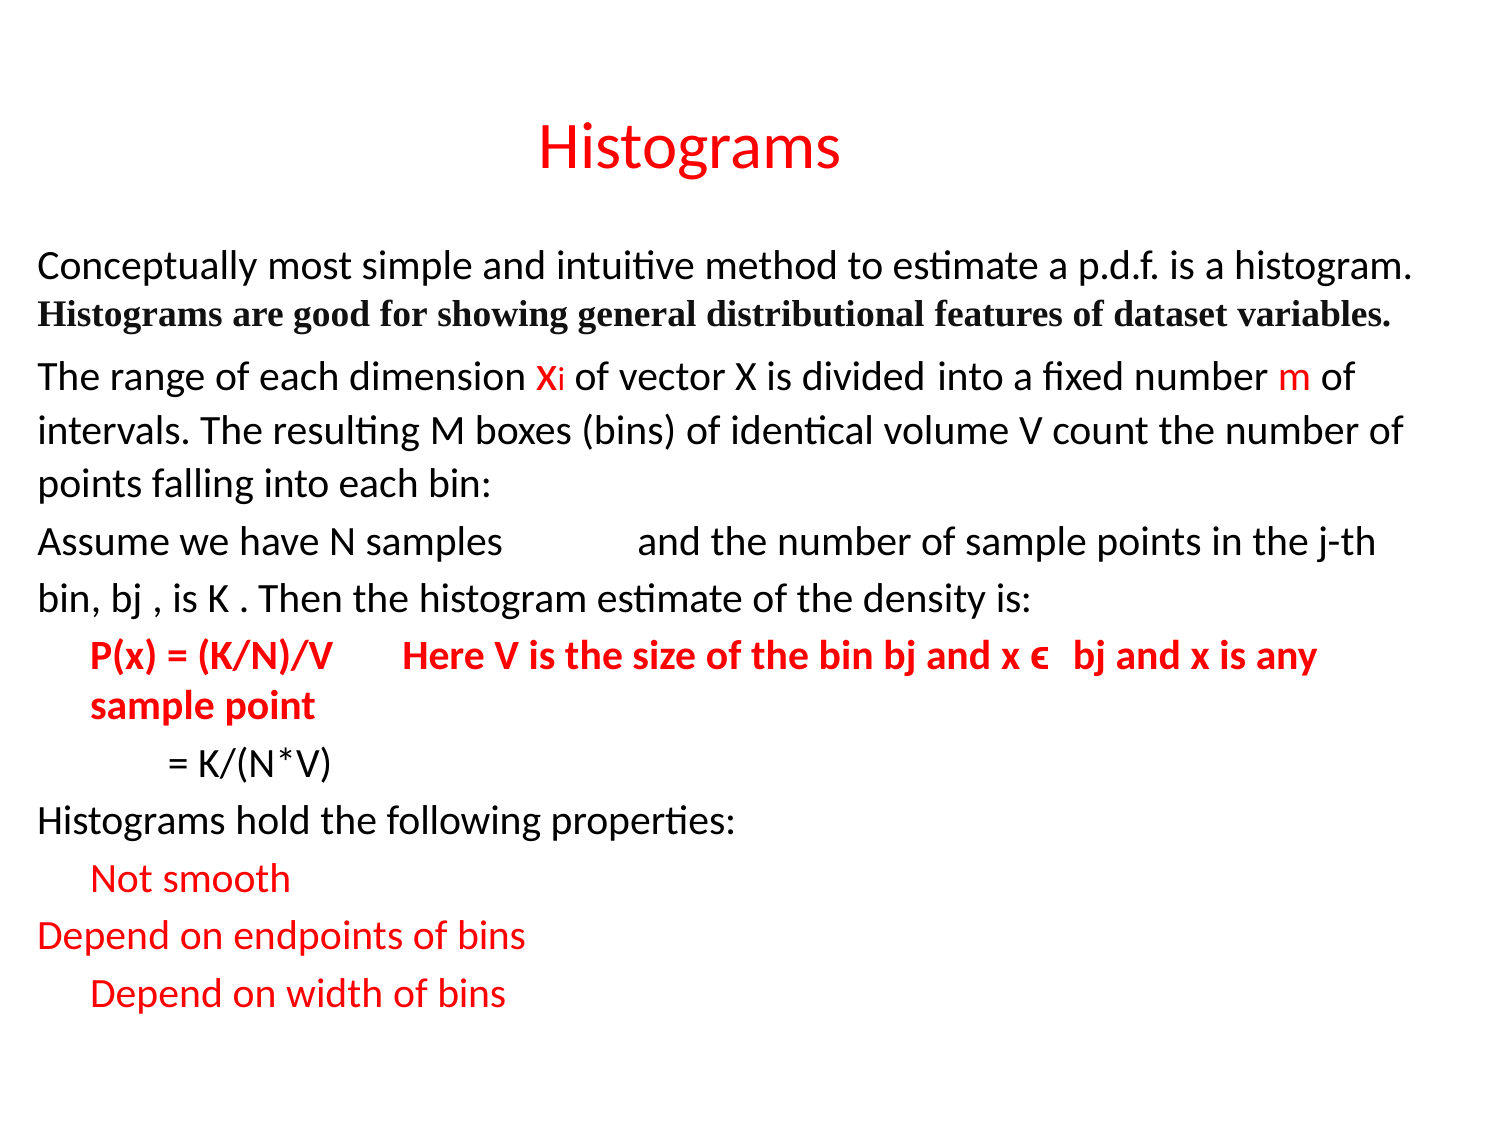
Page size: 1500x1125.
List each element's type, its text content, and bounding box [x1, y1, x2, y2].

text_box Conceptually most simple and intuitive method to estimate a p.d.f. is a histogram. Histograms are good for showing general distributional features of dataset variables. The range of each dimension xi of vector X is divided into a fixed number m of intervals. The resulting M boxes (bins) of identical volume V count the number of points falling into each bin: Assume we have N samples and the number of sample points in the j-th bin, bj , is K . Then the histogram estimate of the density is: P(x) = (K/N)/V Here V is the size of the bin bj and x ϵ bj and x is any sample point = K/(N*V) Histograms hold the following properties: Not smooth Depend on endpoints of bins Depend on width of bins [35, 236, 1500, 1016]
title Histograms [537, 99, 963, 236]
